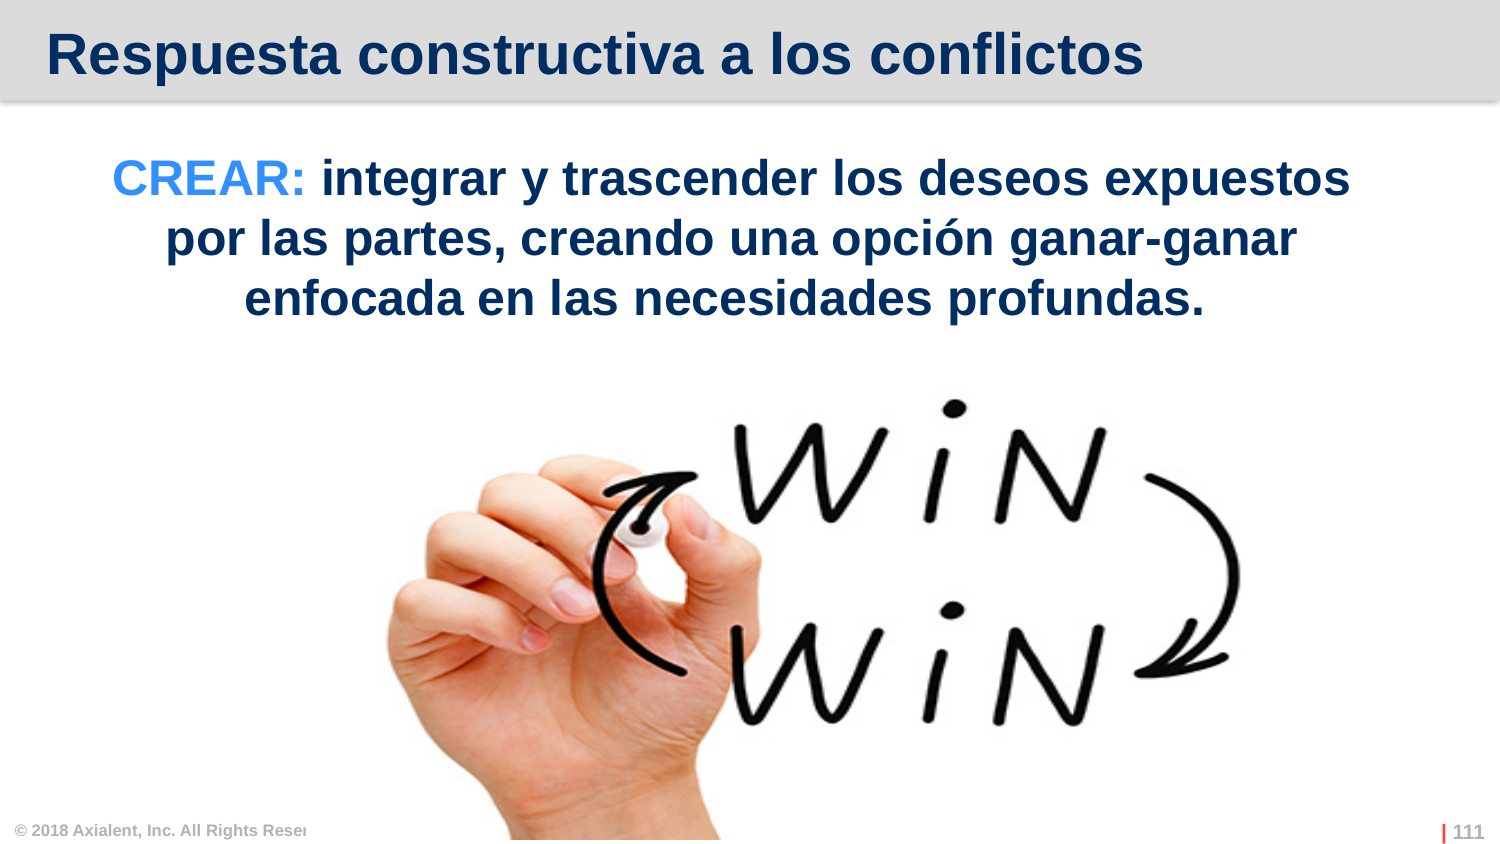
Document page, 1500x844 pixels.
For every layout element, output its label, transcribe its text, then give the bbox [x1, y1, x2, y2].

title Respuesta constructiva a los conflictos [31, 8, 1457, 80]
slide_number PSA Corporate University | 111 [1321, 810, 1500, 844]
picture [305, 334, 1318, 841]
text_box CREAR: integrar y trascender los deseos expuestos por las partes, creando una opción ganar-ganar enfocada en las necesidades profundas. [53, 138, 1412, 334]
text_box [0, 0, 1500, 101]
